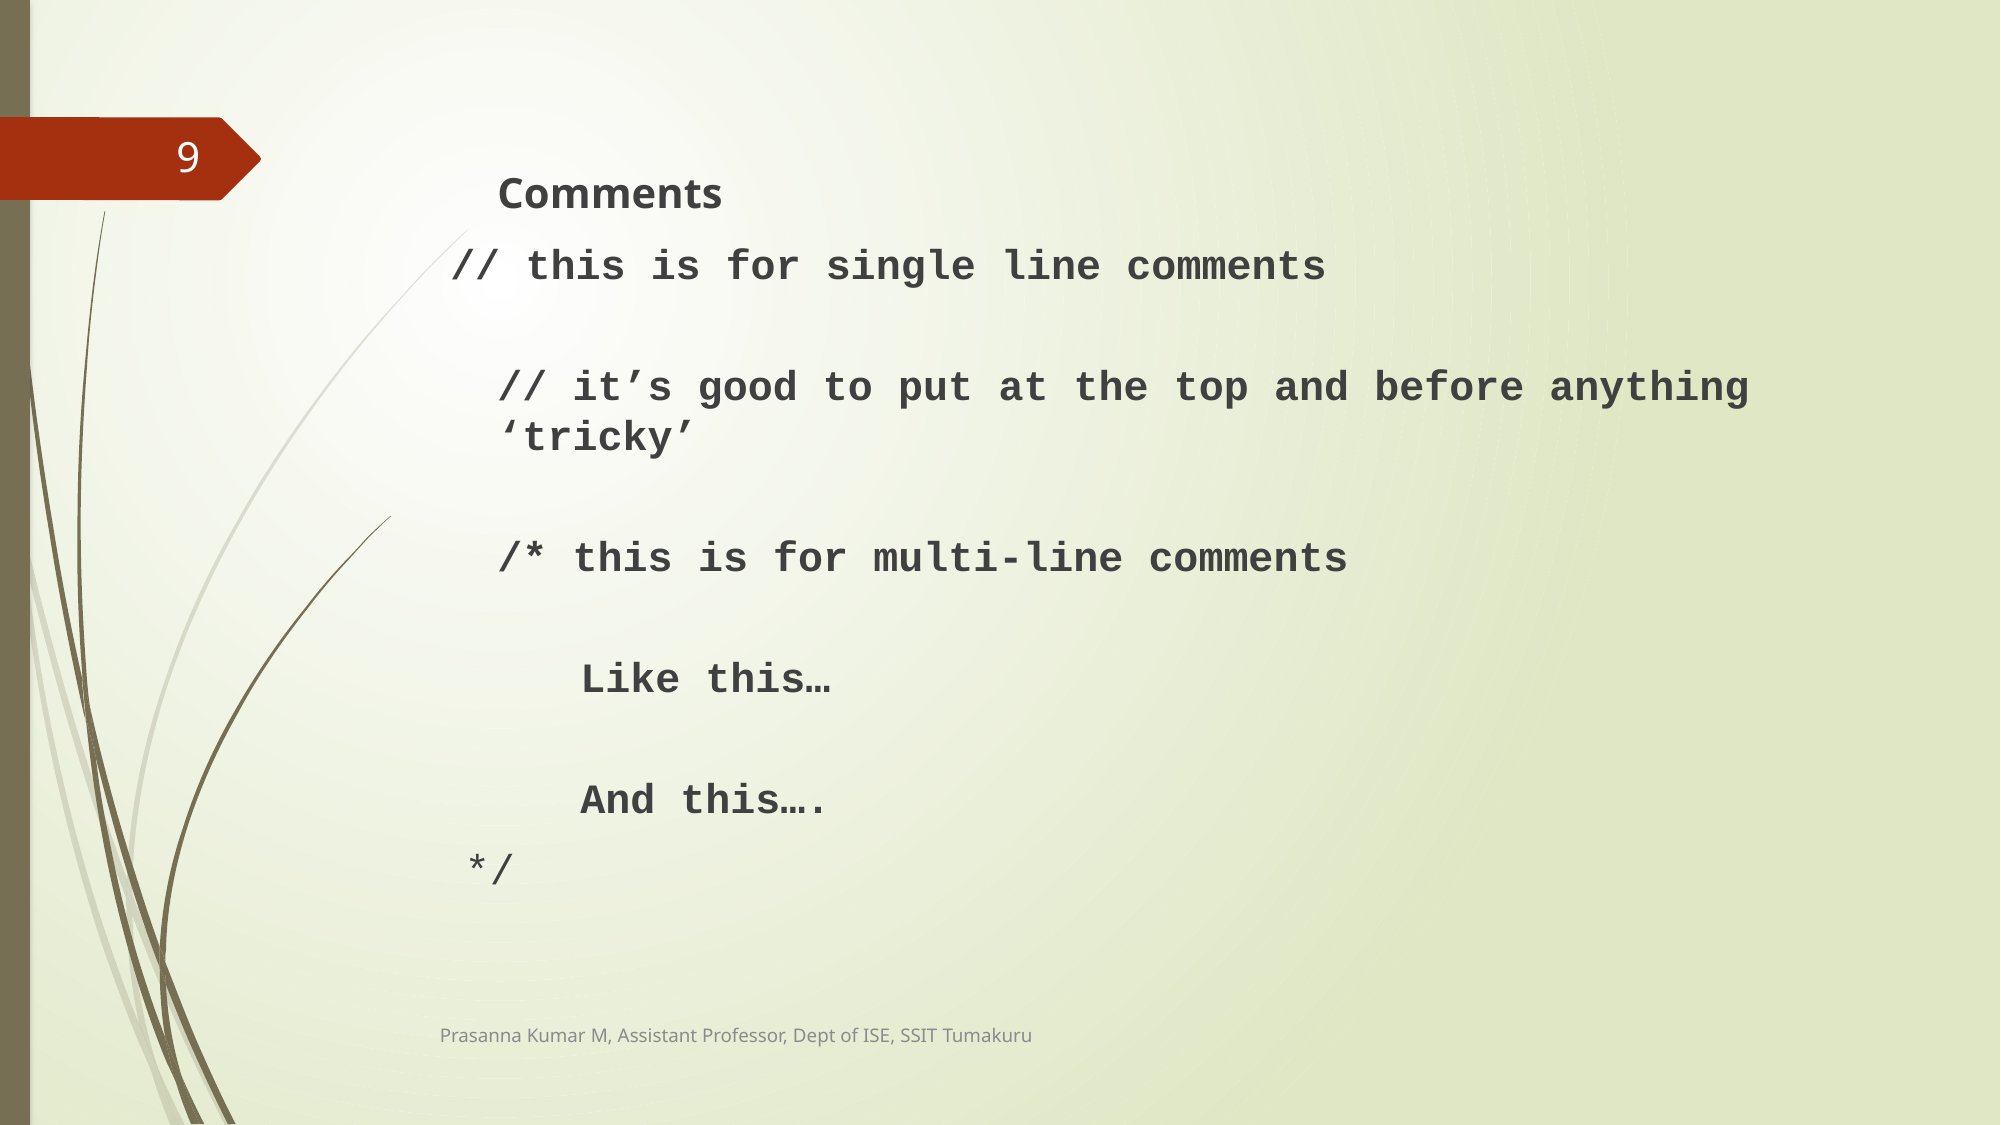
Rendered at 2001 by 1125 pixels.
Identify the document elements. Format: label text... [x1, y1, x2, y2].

list Comments // this is for single line comments // it’s good to put at the top and before anything ‘tricky’ /* this is for multi-line comments Like this… And this…. */ [424, 159, 1888, 972]
footer Prasanna Kumar M, Assistant Professor, Dept of ISE, SSIT Tumakuru [424, 1006, 1675, 1067]
slide_number 9 [87, 129, 216, 190]
